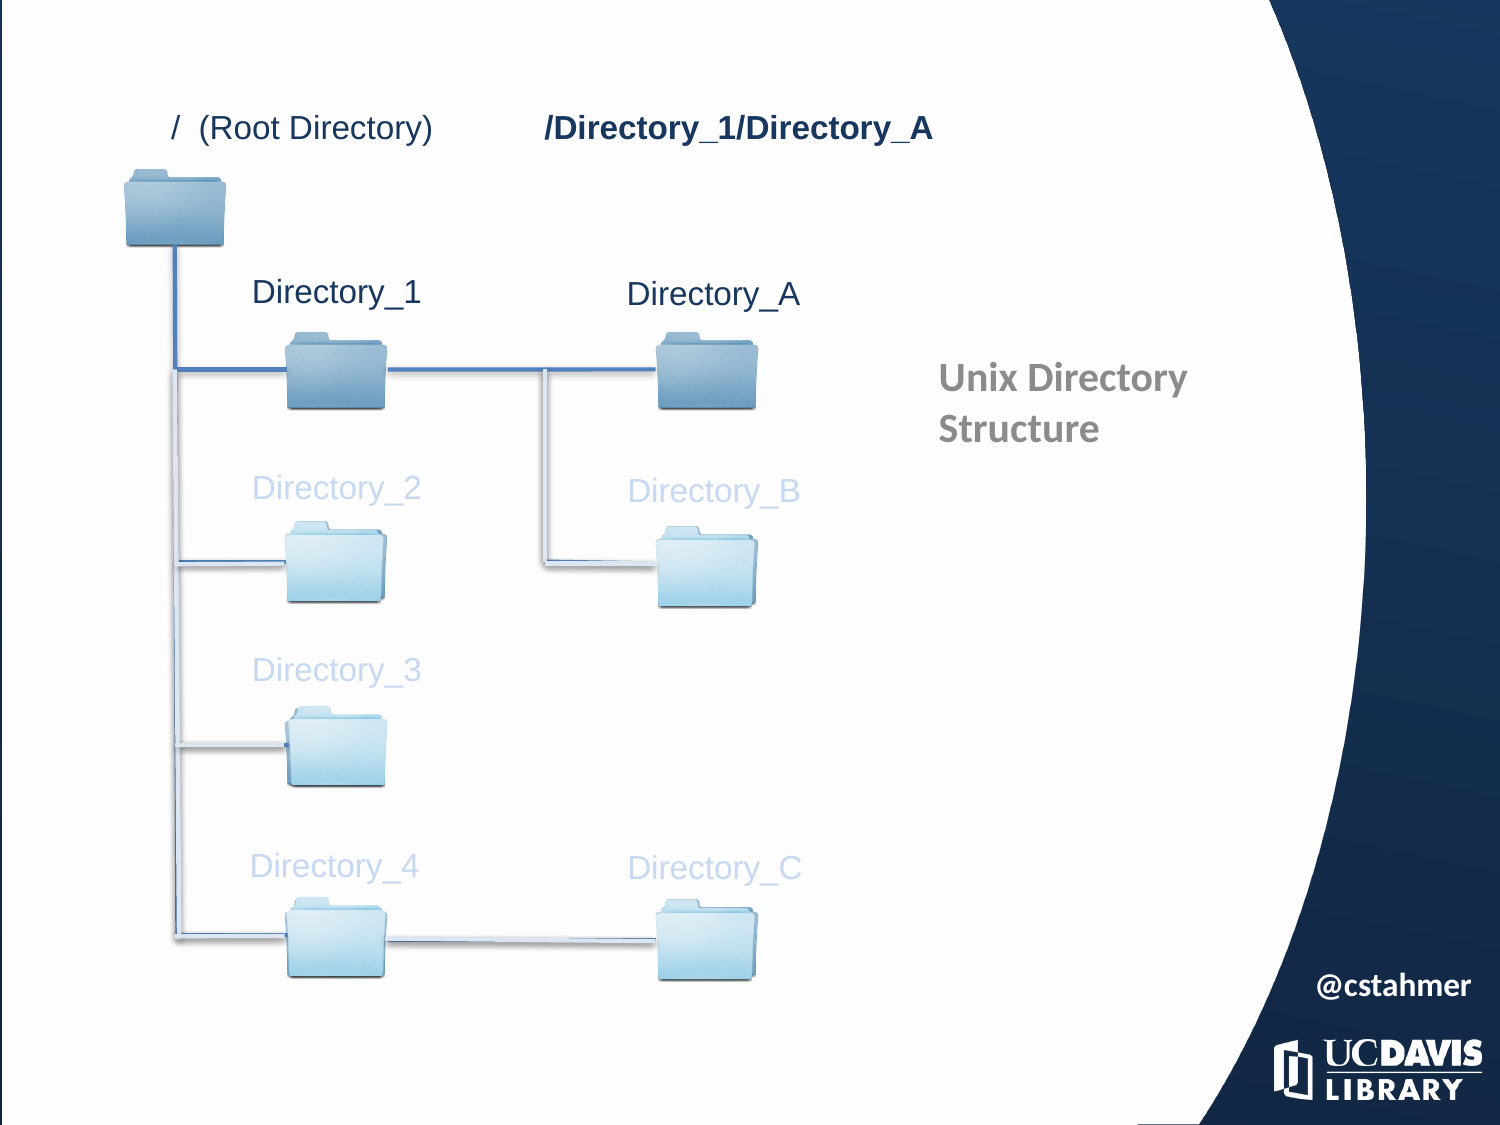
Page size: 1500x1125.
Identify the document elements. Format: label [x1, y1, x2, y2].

text_box [174, 751, 180, 935]
text_box [384, 938, 656, 942]
text_box [174, 369, 180, 563]
picture [2, 0, 1500, 1125]
text_box [174, 244, 178, 367]
text_box [174, 571, 180, 744]
